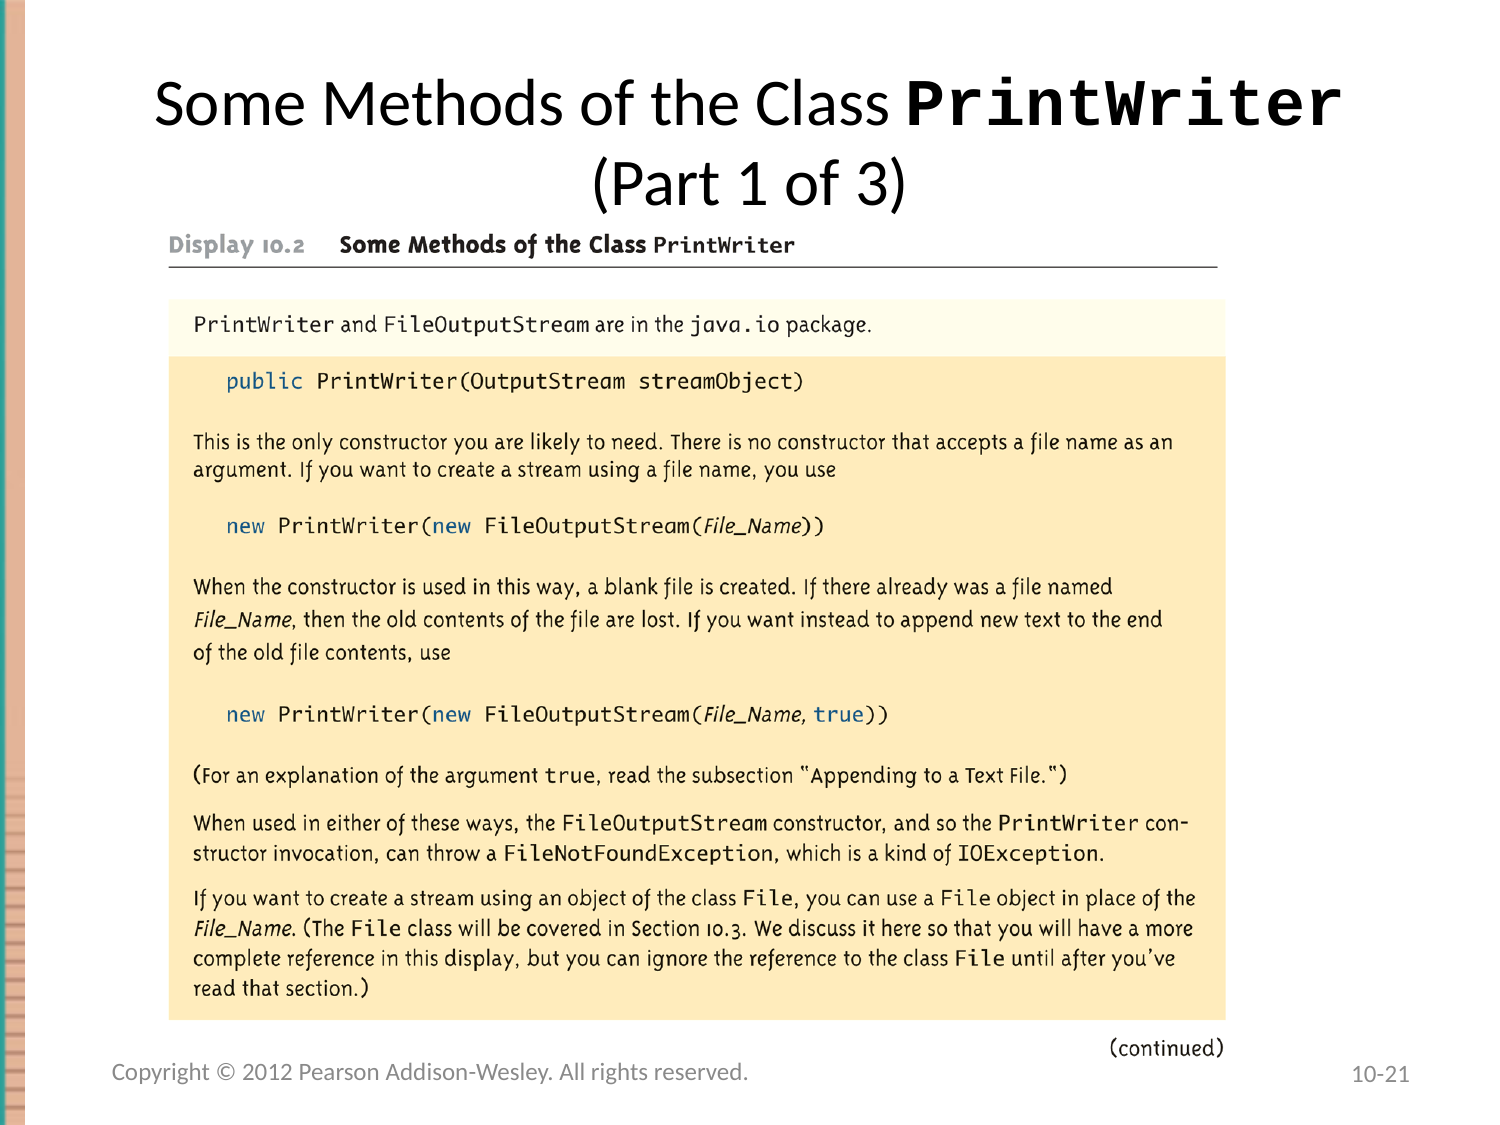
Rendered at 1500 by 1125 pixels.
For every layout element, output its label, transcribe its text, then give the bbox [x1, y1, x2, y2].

title Some Methods of the Class PrintWriter (Part 1 of 3) [74, 44, 1426, 233]
slide_number 10-21 [1074, 1042, 1425, 1103]
picture [141, 227, 1252, 1060]
picture [0, 0, 25, 1125]
footer Copyright © 2012 Pearson Addison-Wesley. All rights reserved. [75, 1040, 788, 1100]
